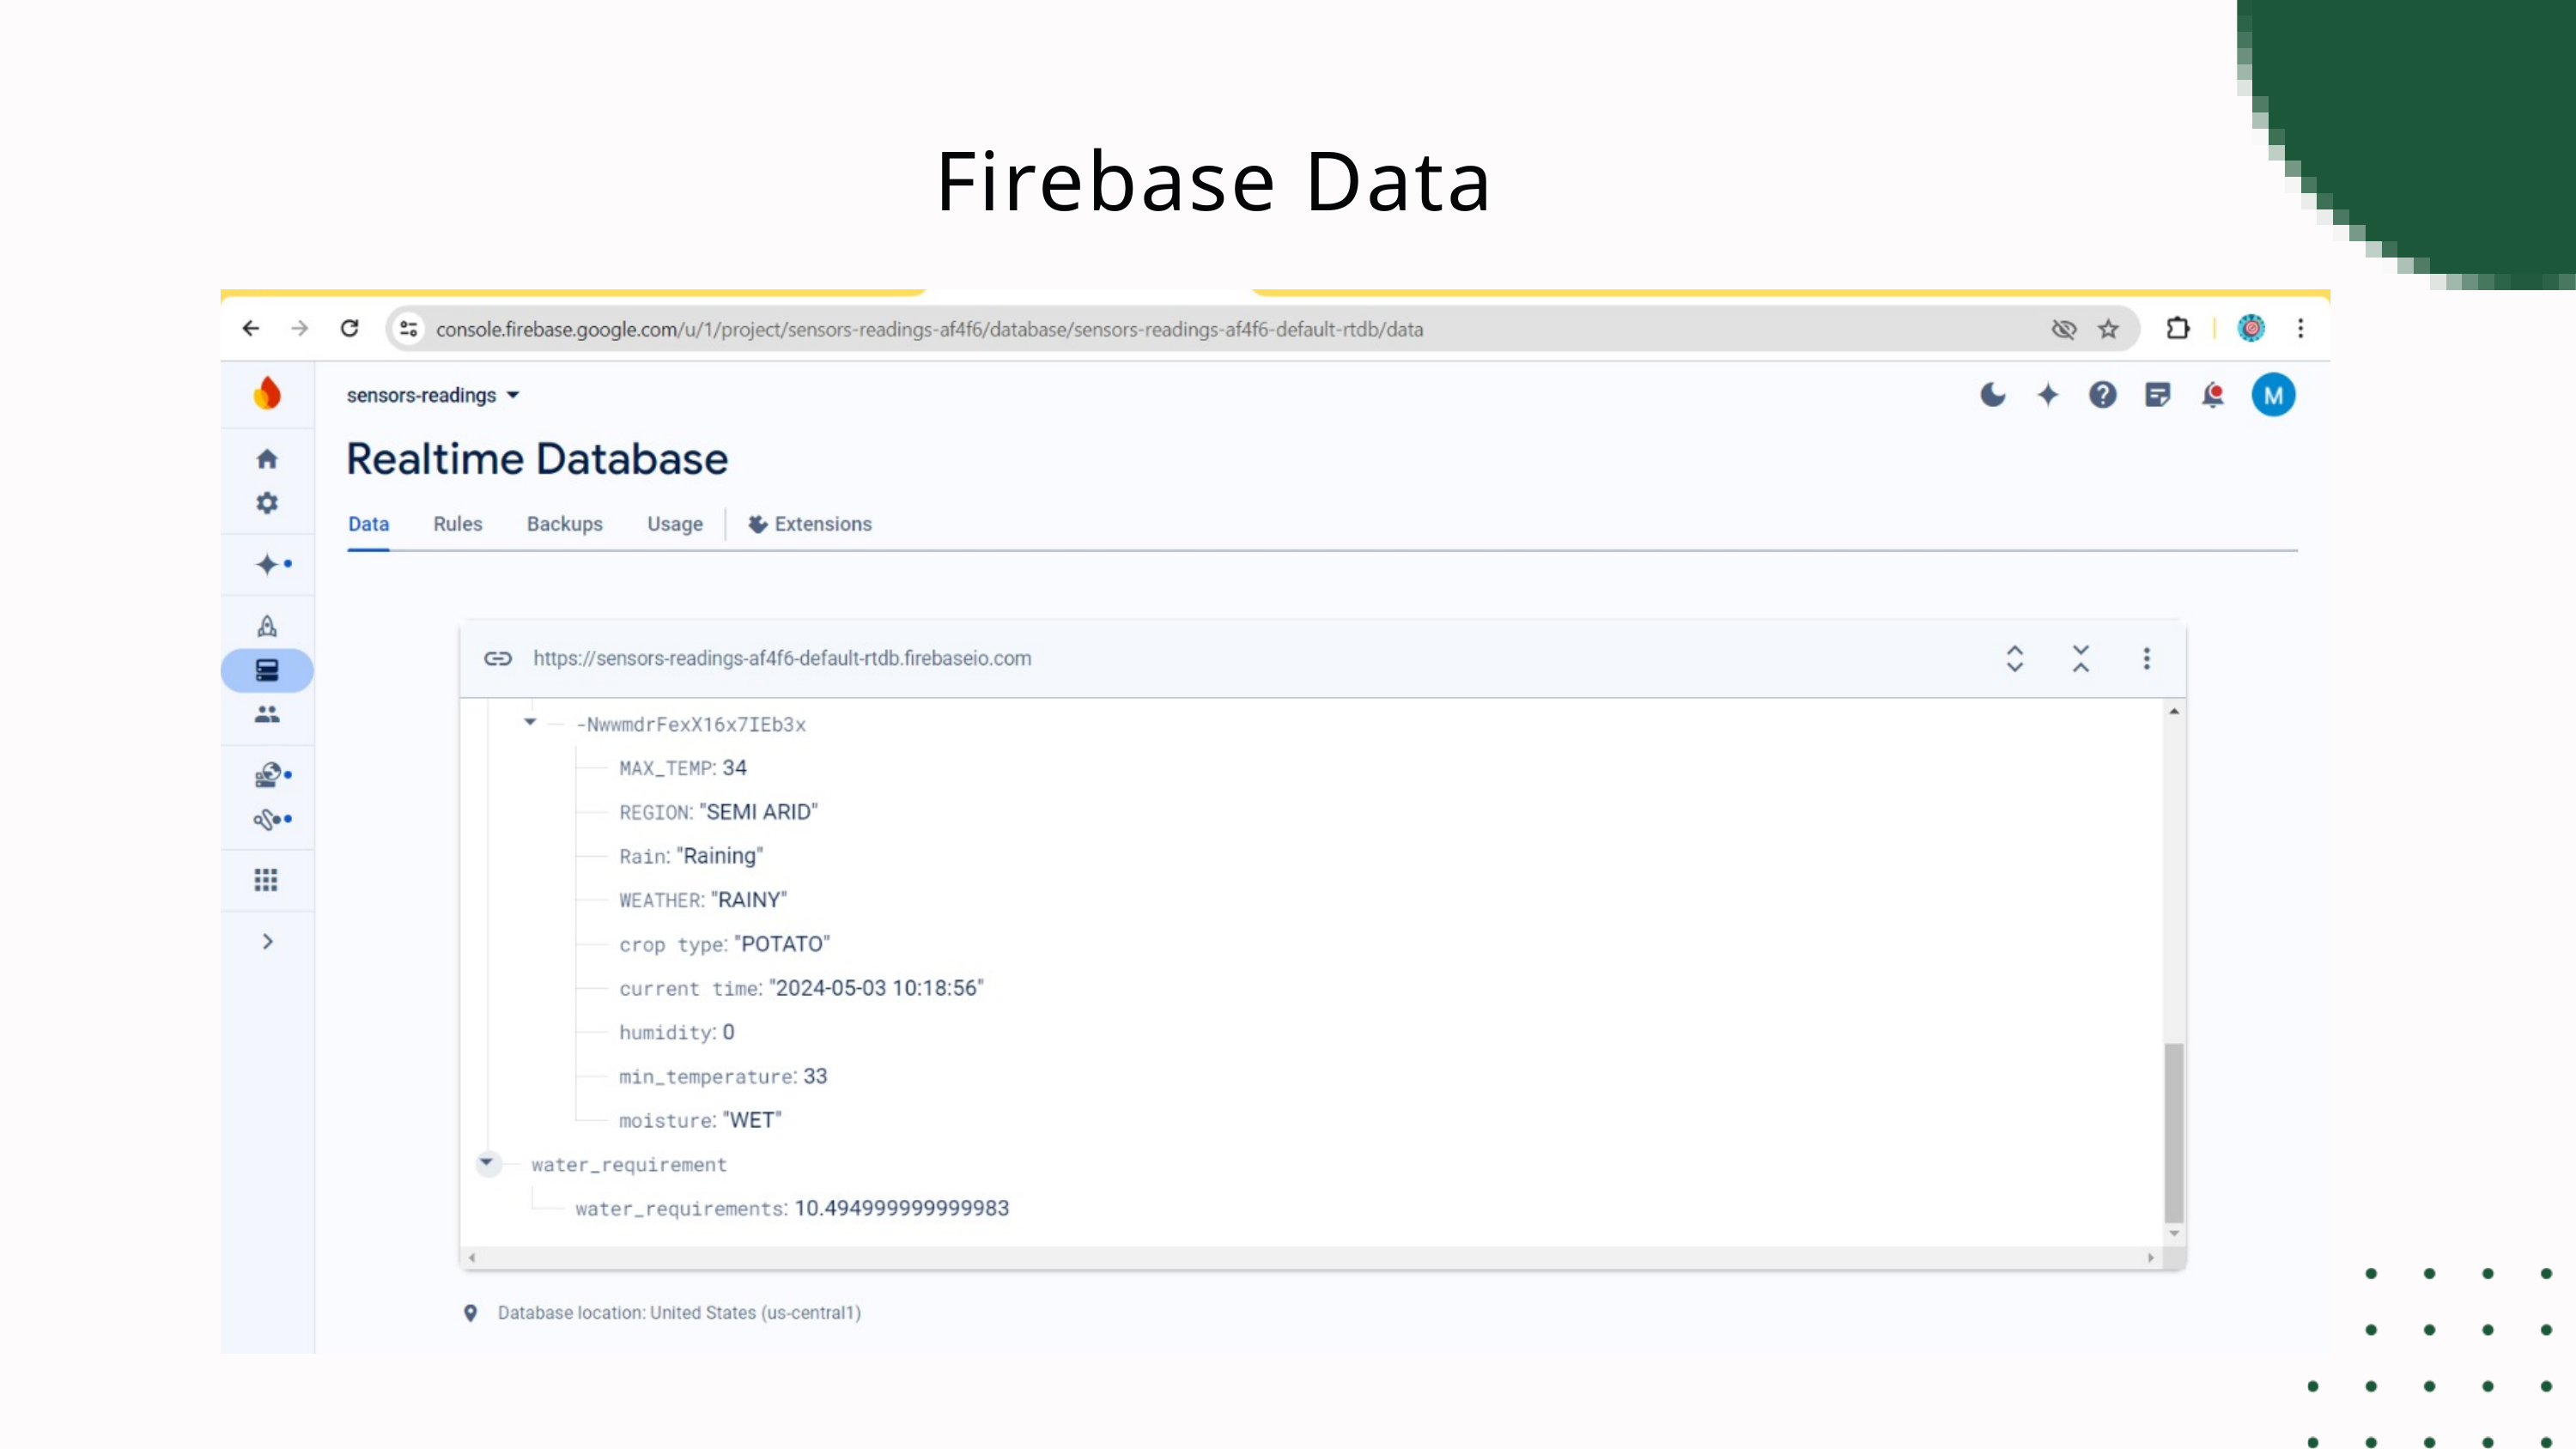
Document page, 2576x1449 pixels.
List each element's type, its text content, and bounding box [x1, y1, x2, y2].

text_box Firebase Data [144, 146, 2308, 227]
text_box [221, 289, 2331, 1354]
text_box [2307, 1268, 2576, 1449]
text_box [2237, 0, 2576, 290]
